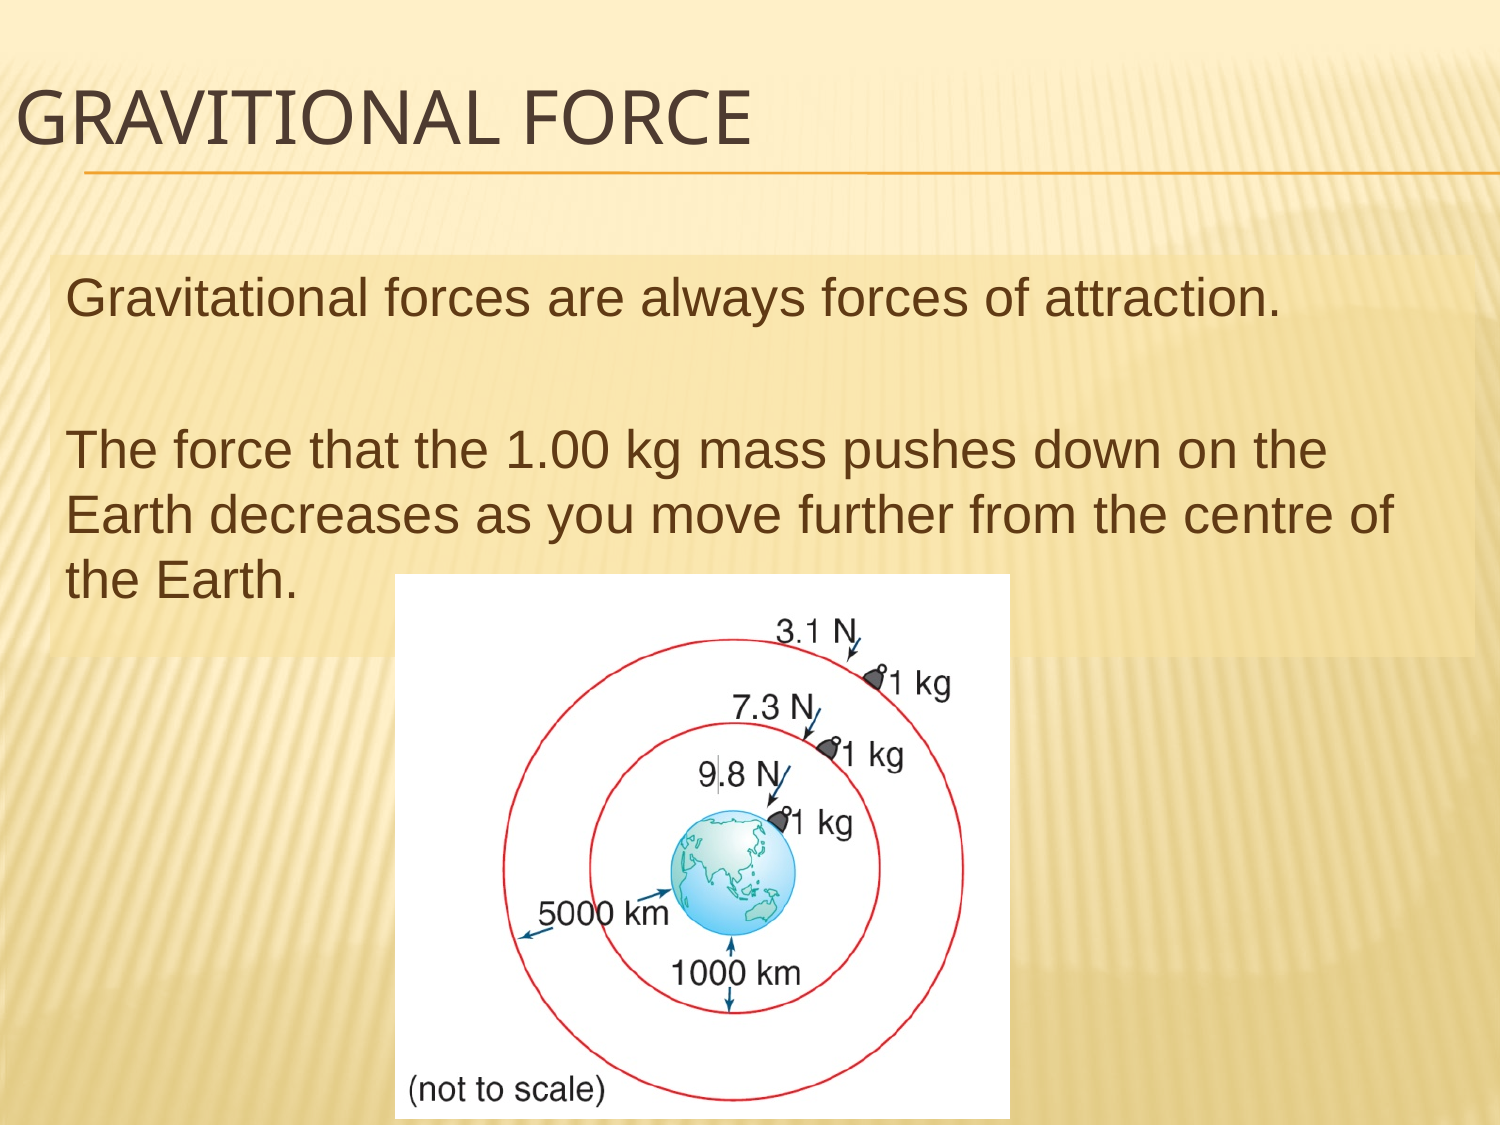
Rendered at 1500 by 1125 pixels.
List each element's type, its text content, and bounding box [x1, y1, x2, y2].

list Gravitational forces are always forces of attraction. The force that the 1.00 kg mass pushes down on the Earth decreases as you move further from the centre of the Earth. [49, 254, 1476, 658]
text_box GRAVITIONAL FORCE [0, 46, 1500, 184]
picture [395, 573, 1011, 1119]
